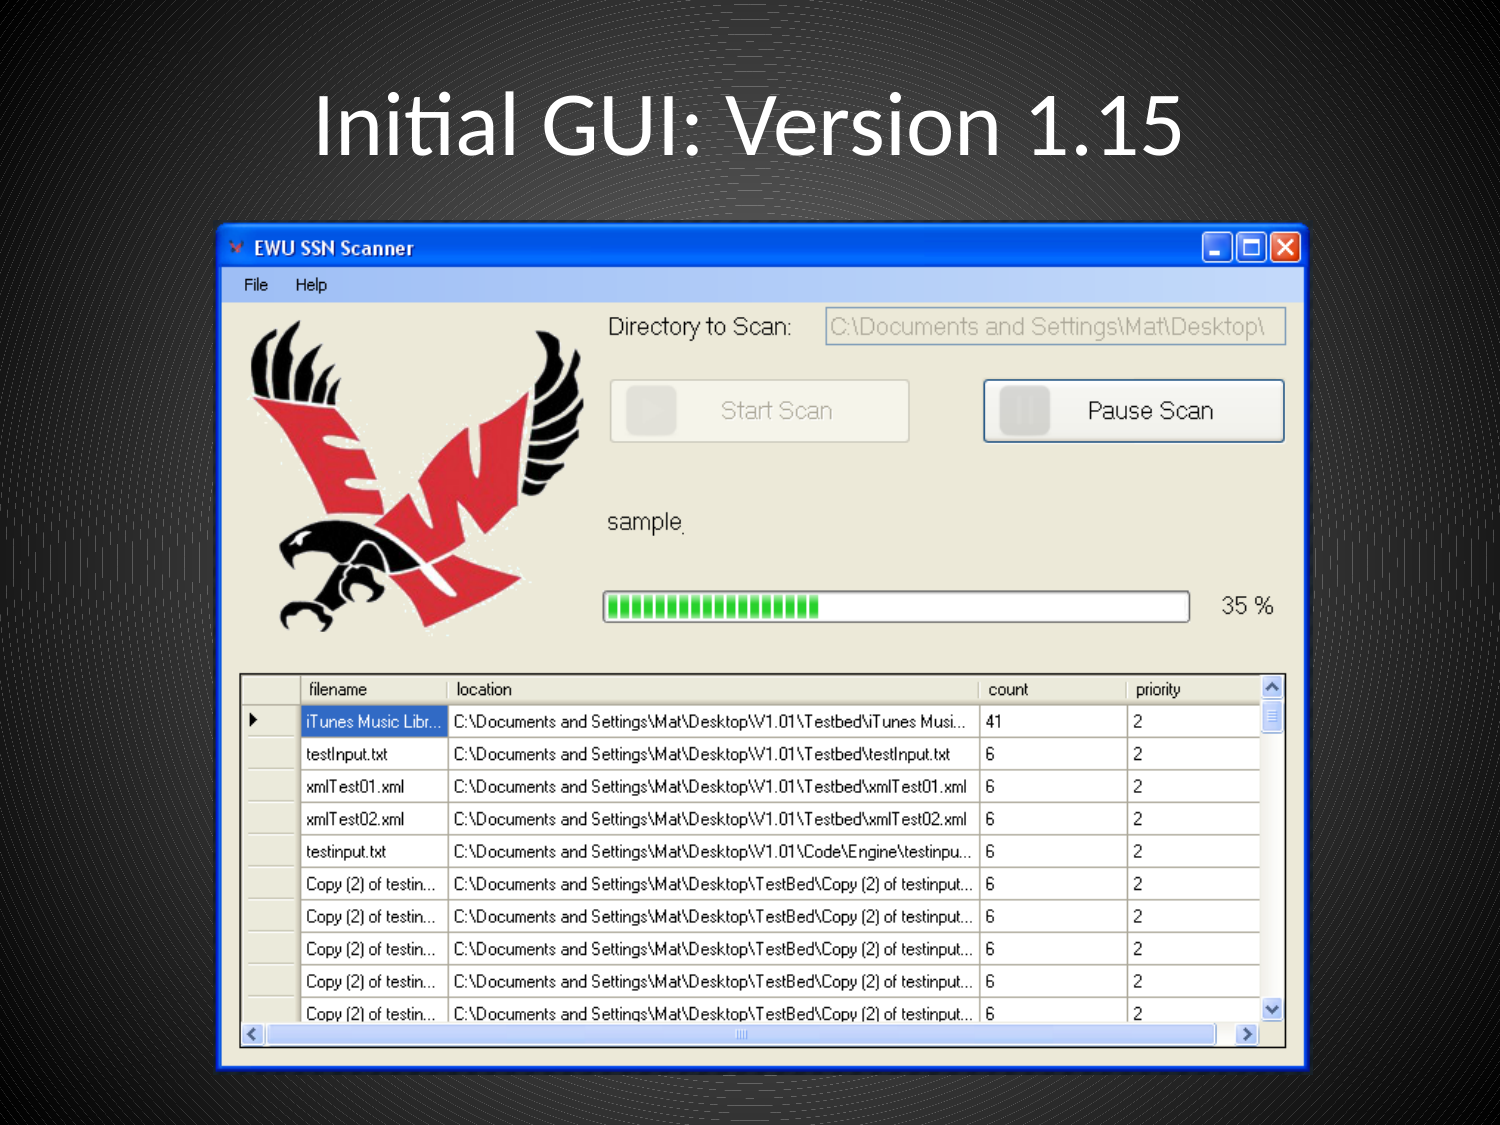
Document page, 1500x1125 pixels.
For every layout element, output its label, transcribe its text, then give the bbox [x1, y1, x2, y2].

picture [213, 220, 1313, 1076]
title Initial GUI: Version 1.15 [75, 24, 1425, 213]
